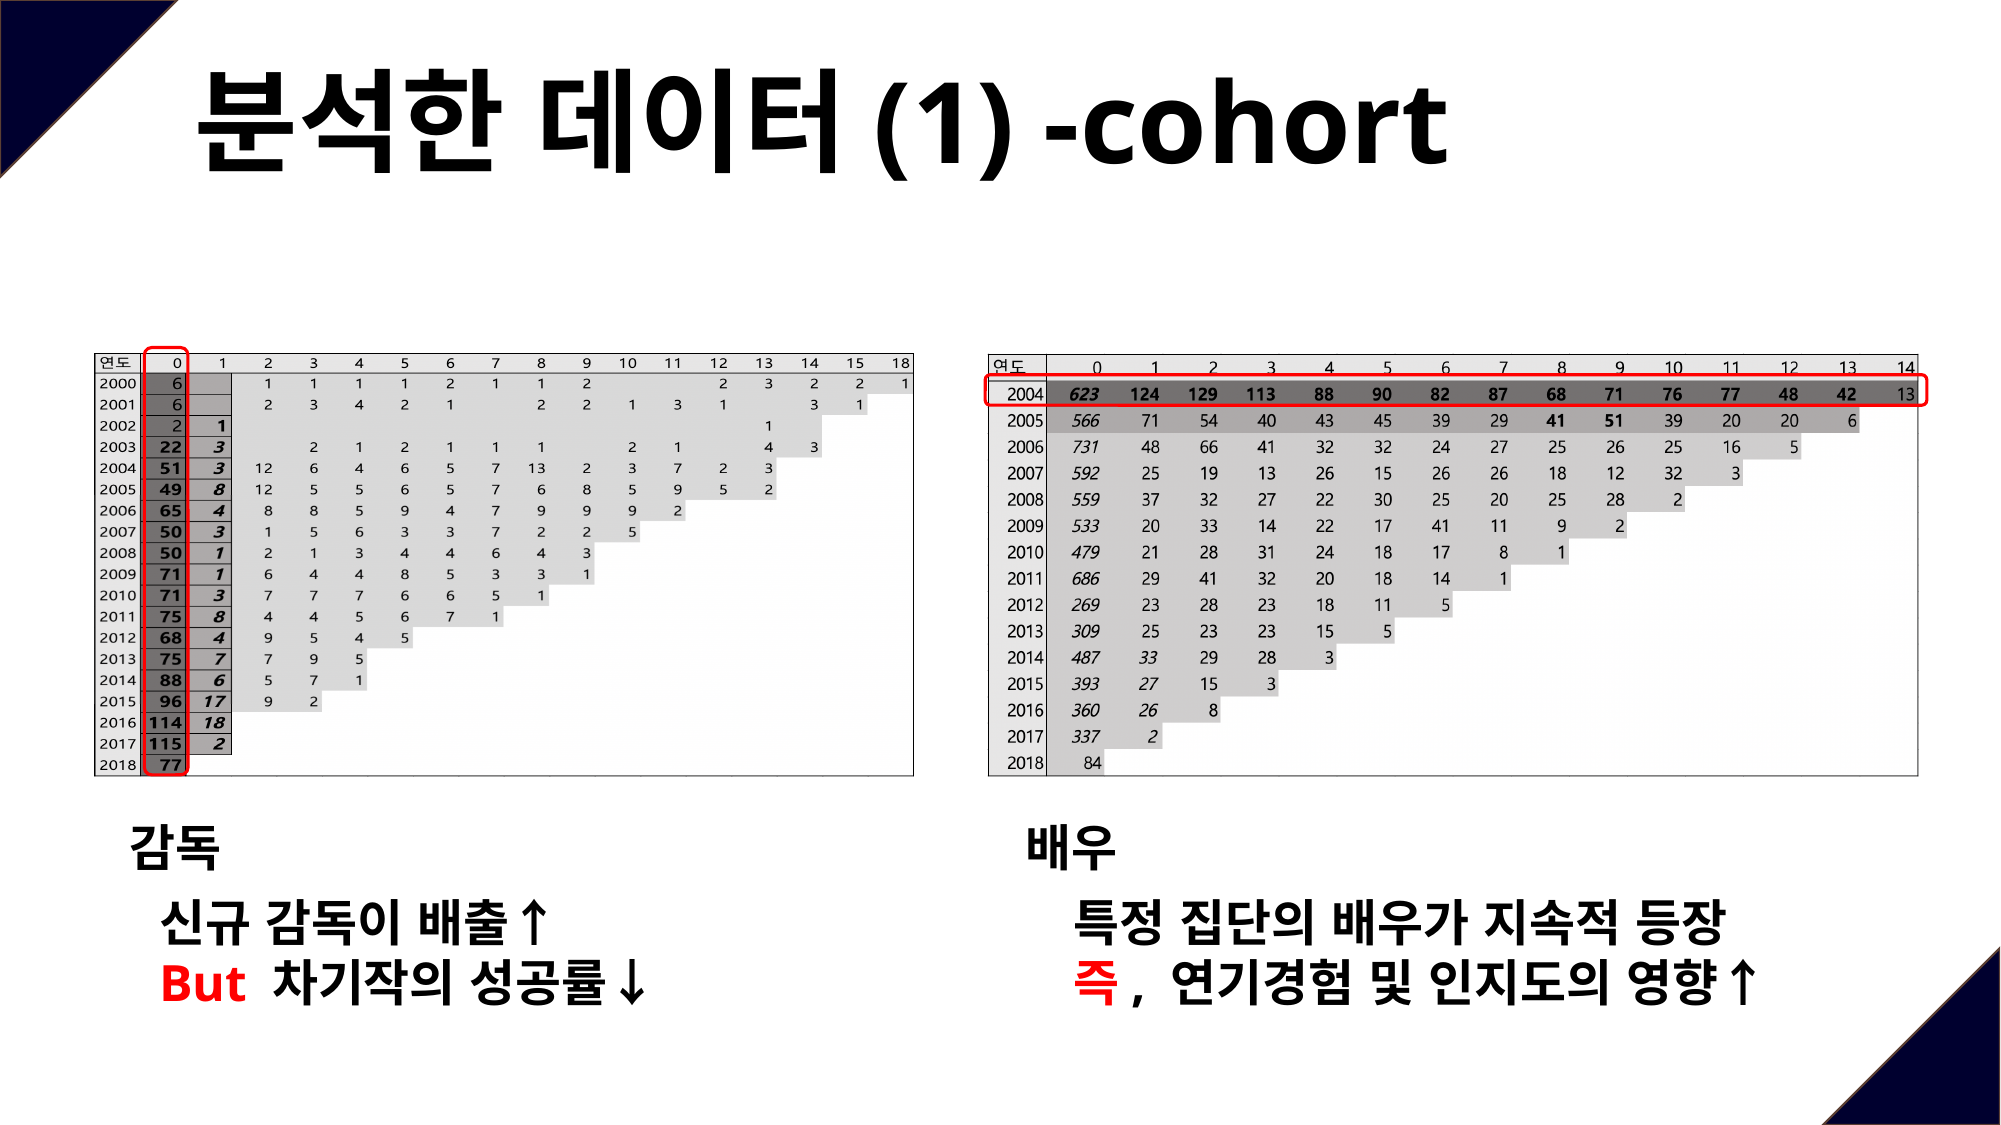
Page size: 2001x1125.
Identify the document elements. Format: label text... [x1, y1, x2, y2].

text_box [143, 346, 189, 353]
picture [94, 353, 914, 777]
text_box [1919, 373, 1928, 407]
text_box 신규 감독이 배출↑ But 차기작의 성공률↓ [144, 884, 751, 1020]
text_box 분석한 데이터(1) -cohort [179, 43, 1563, 193]
text_box 배우 [1010, 808, 1141, 884]
text_box 감독 [115, 808, 245, 884]
picture [987, 353, 1919, 777]
text_box 특정 집단의 배우가 지속적 등장 즉, 연기경험 및 인지도의 영향↑ [1058, 884, 1907, 1020]
